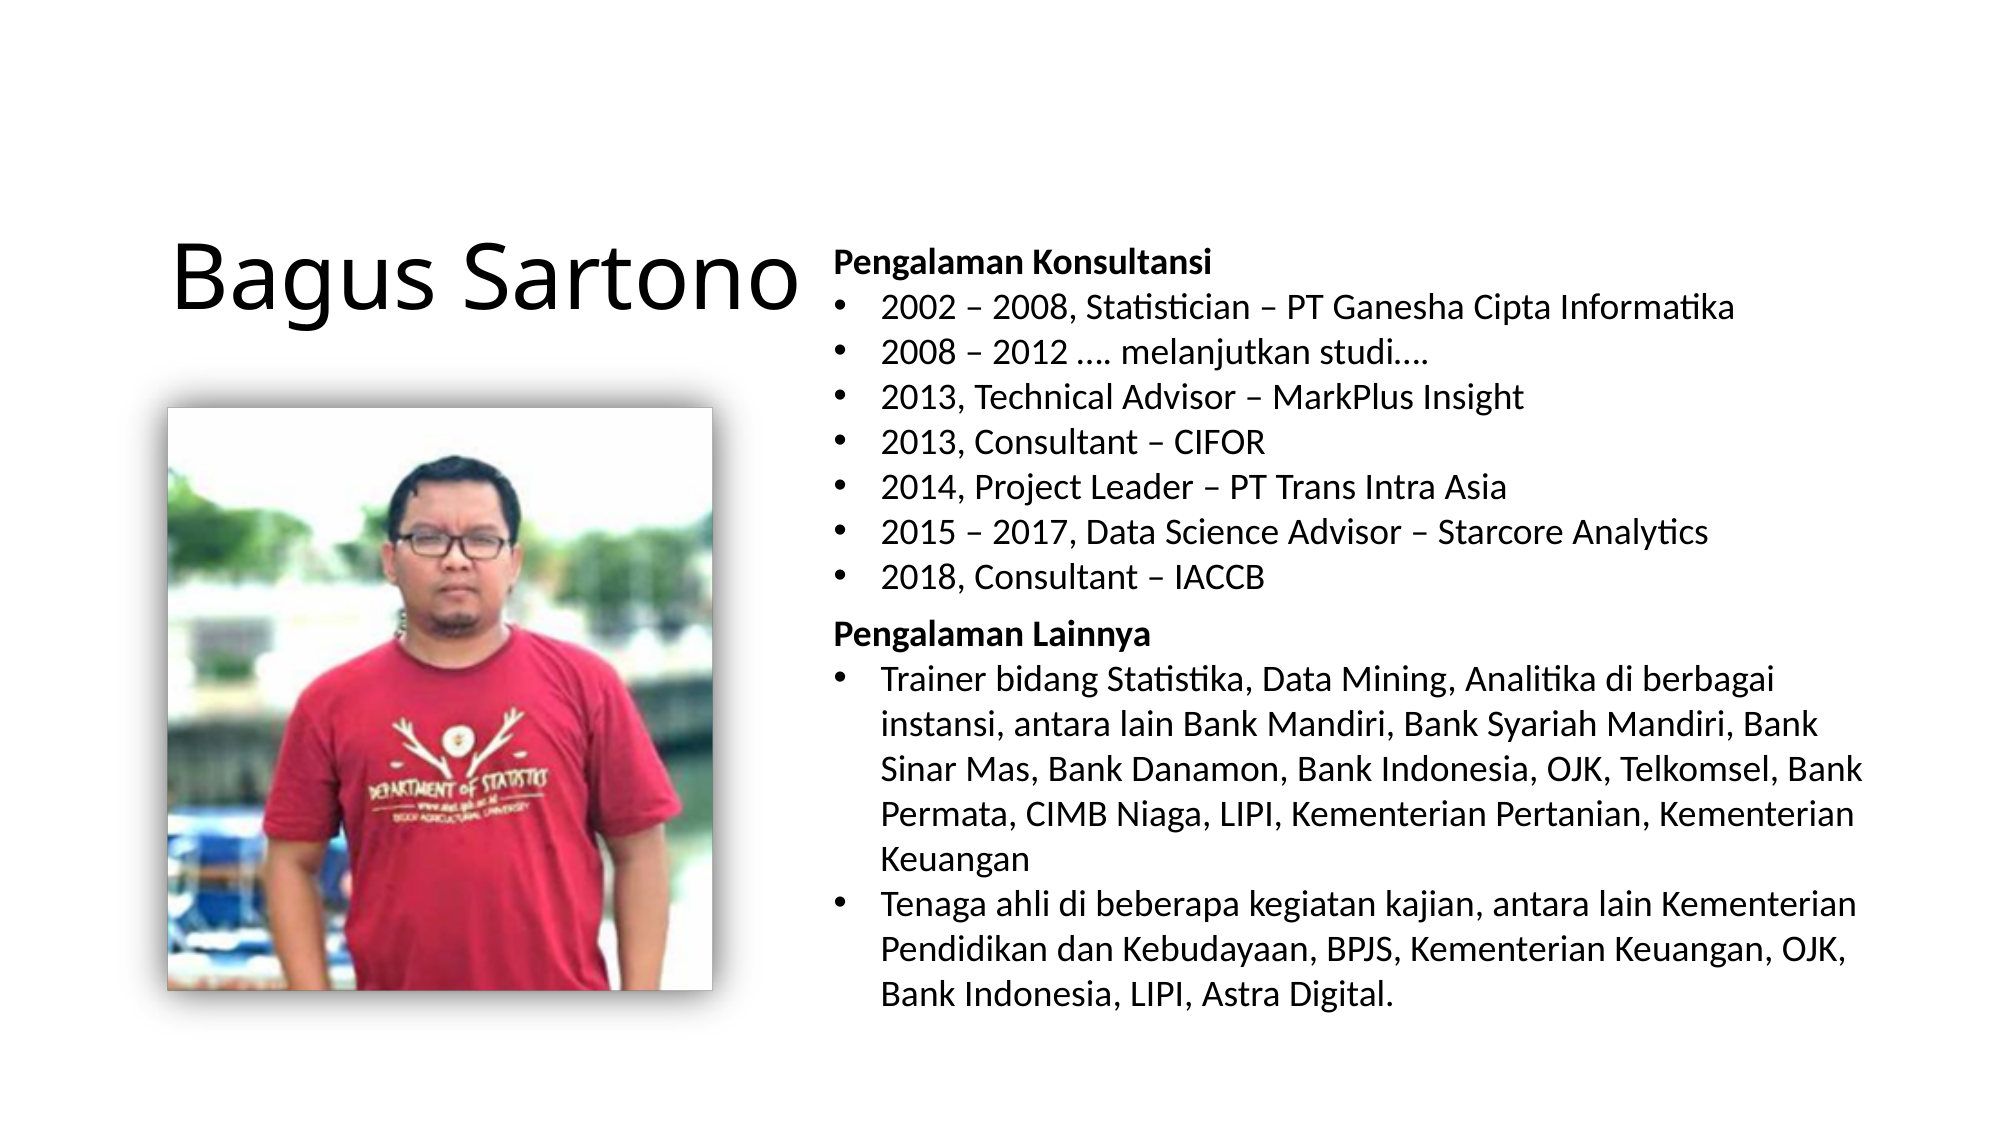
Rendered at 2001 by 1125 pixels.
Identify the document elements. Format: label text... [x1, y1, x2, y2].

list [110, 350, 771, 1049]
text_box Pengalaman Lainnya Trainer bidang Statistika, Data Mining, Analitika di berbagai instansi, antara lain Bank Mandiri, Bank Syariah Mandiri, Bank Sinar Mas, Bank Danamon, Bank Indonesia, OJK, Telkomsel, Bank Permata, CIMB Niaga, LIPI, Kementerian Pertanian, Kementerian Keuangan Tenaga ahli di beberapa kegiatan kajian, antara lain Kementerian Pendidikan dan Kebudayaan, BPJS, Kementerian Keuangan, OJK, Bank Indonesia, LIPI, Astra Digital. [818, 601, 1907, 1022]
title Bagus Sartono [154, 209, 1251, 351]
text_box Pengalaman Konsultansi 2002 – 2008, Statistician – PT Ganesha Cipta Informatika 2008 – 2012 …. melanjutkan studi…. 2013, Technical Advisor – MarkPlus Insight 2013, Consultant – CIFOR 2014, Project Leader – PT Trans Intra Asia 2015 – 2017, Data Science Advisor – Starcore Analytics 2018, Consultant – IACCB [818, 229, 1907, 601]
